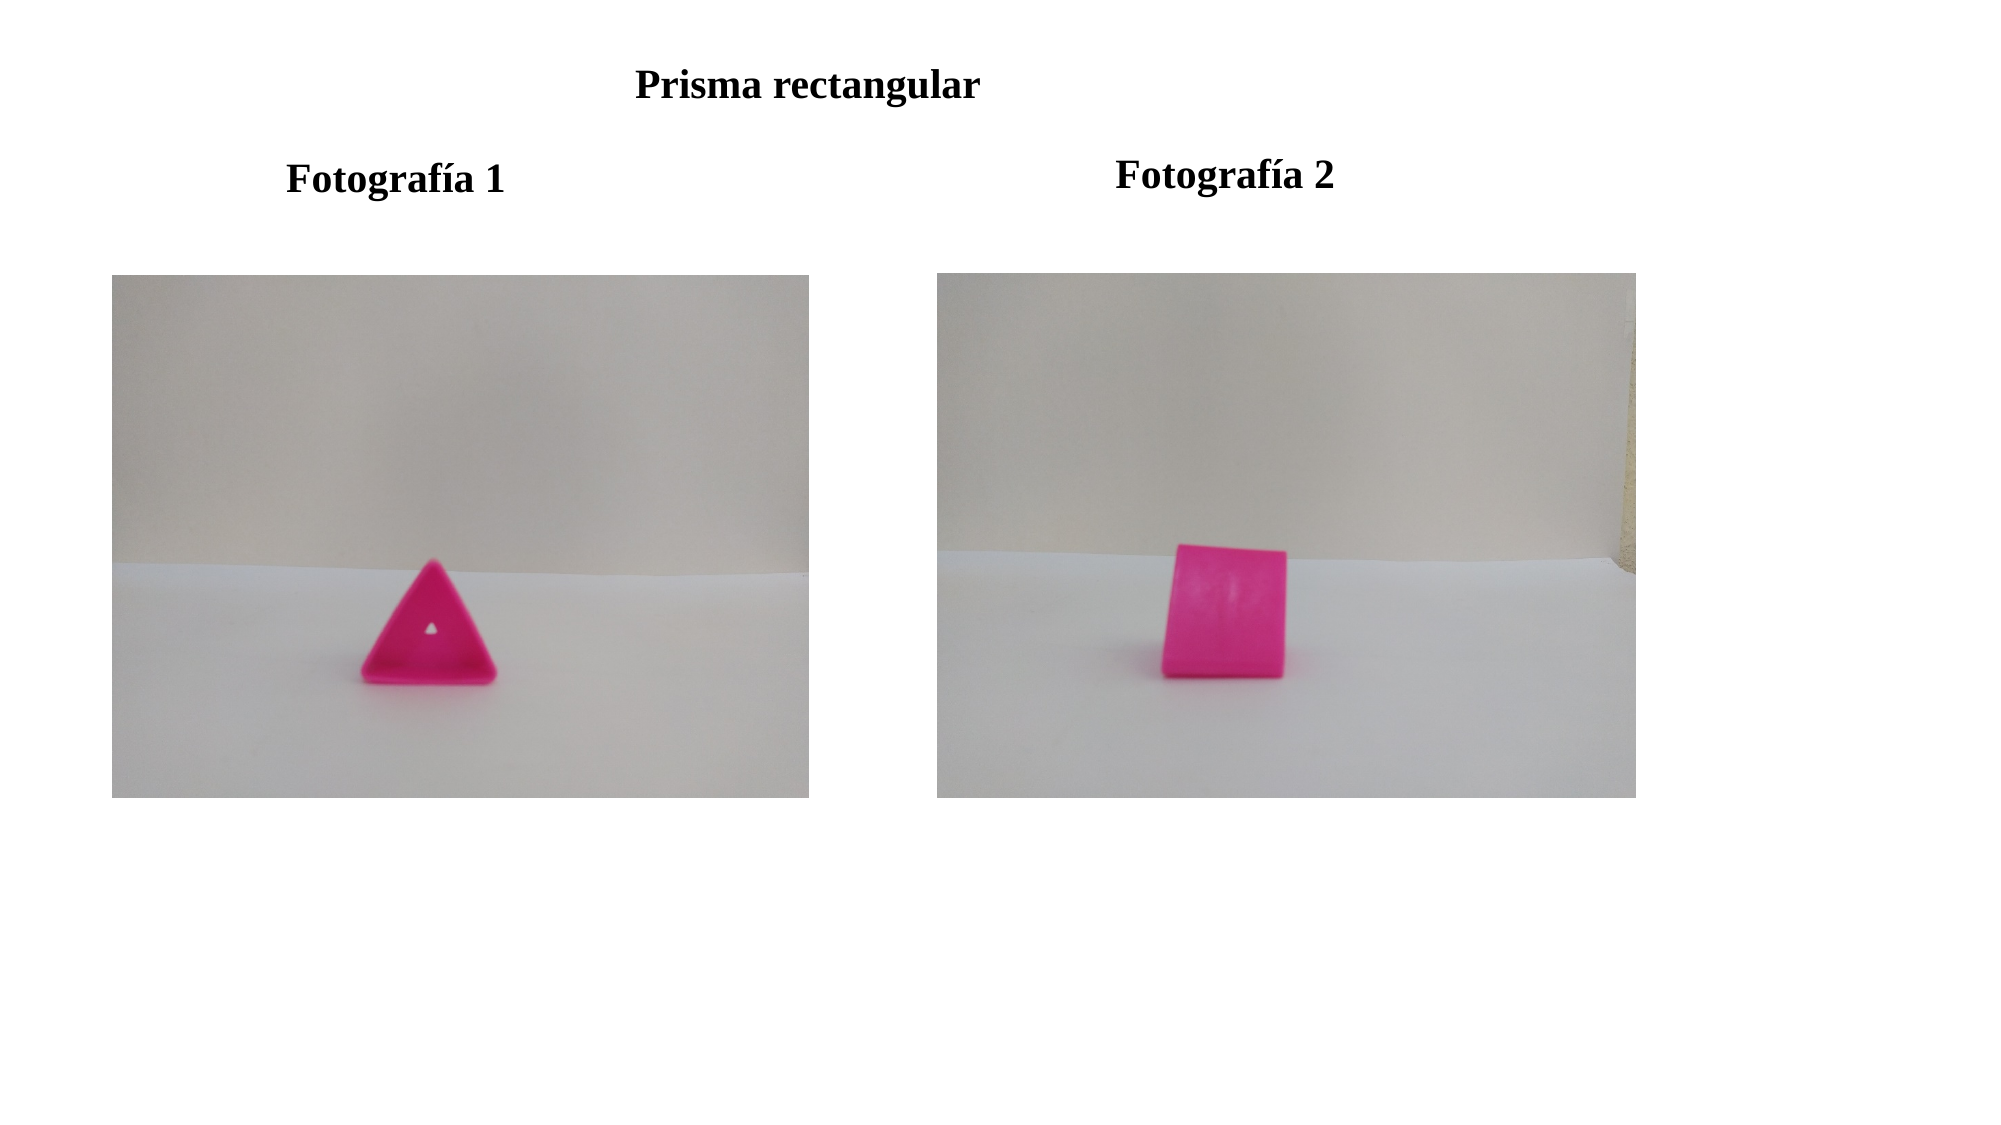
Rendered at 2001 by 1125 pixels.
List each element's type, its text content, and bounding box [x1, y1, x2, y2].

text_box Prisma rectangular [620, 49, 997, 160]
text_box Fotografía 1 [271, 143, 522, 254]
text_box Fotografía 2 [1100, 139, 1351, 250]
picture [937, 273, 1636, 798]
picture [112, 275, 809, 798]
